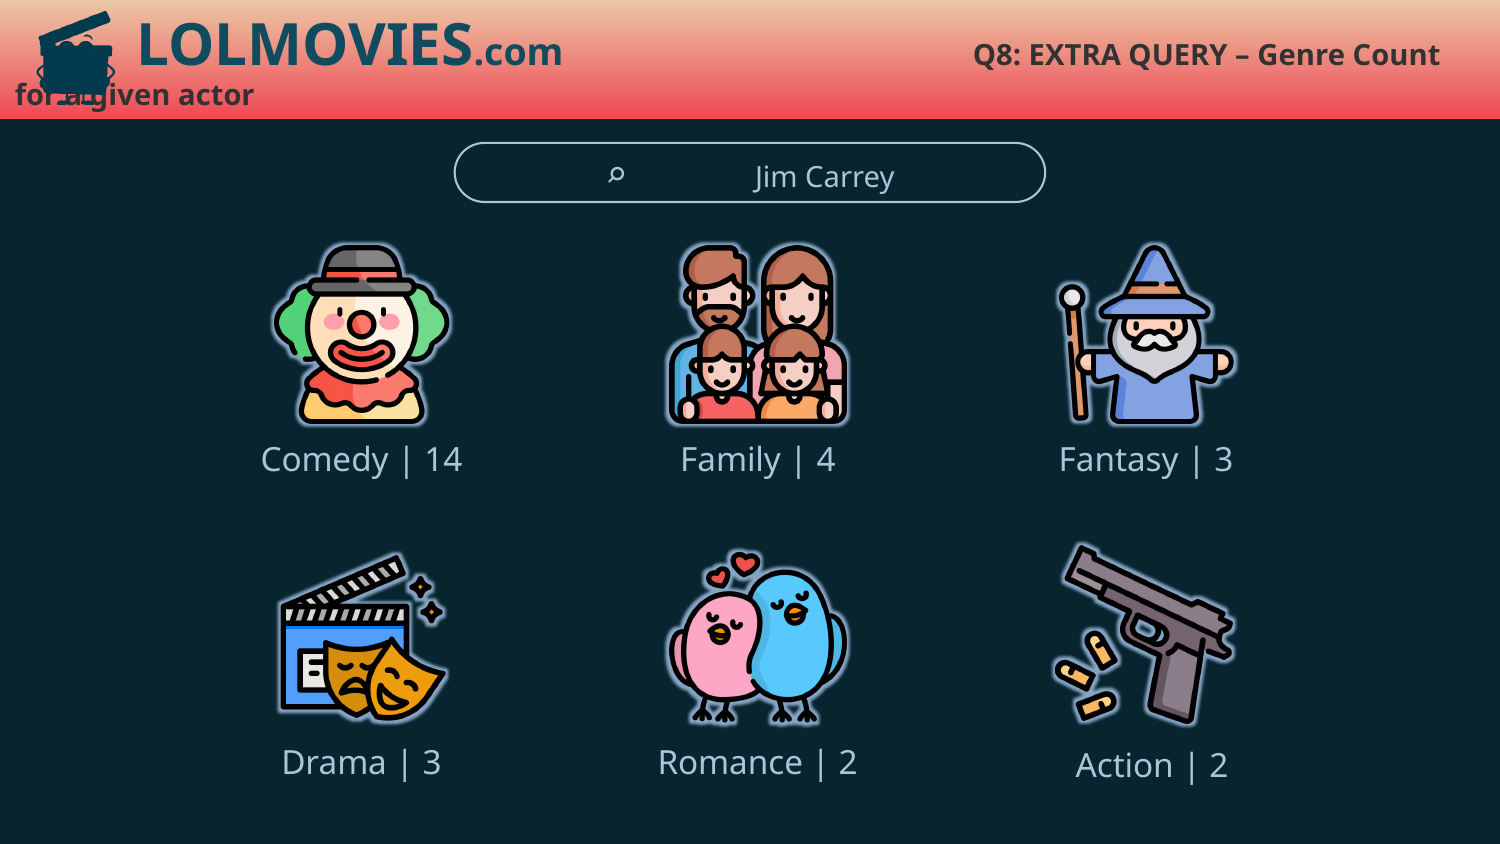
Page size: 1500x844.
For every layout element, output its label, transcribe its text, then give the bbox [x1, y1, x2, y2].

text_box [0, 0, 1500, 119]
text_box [257, 245, 1243, 793]
text_box ⌕ Jim Carrey [453, 141, 1047, 204]
